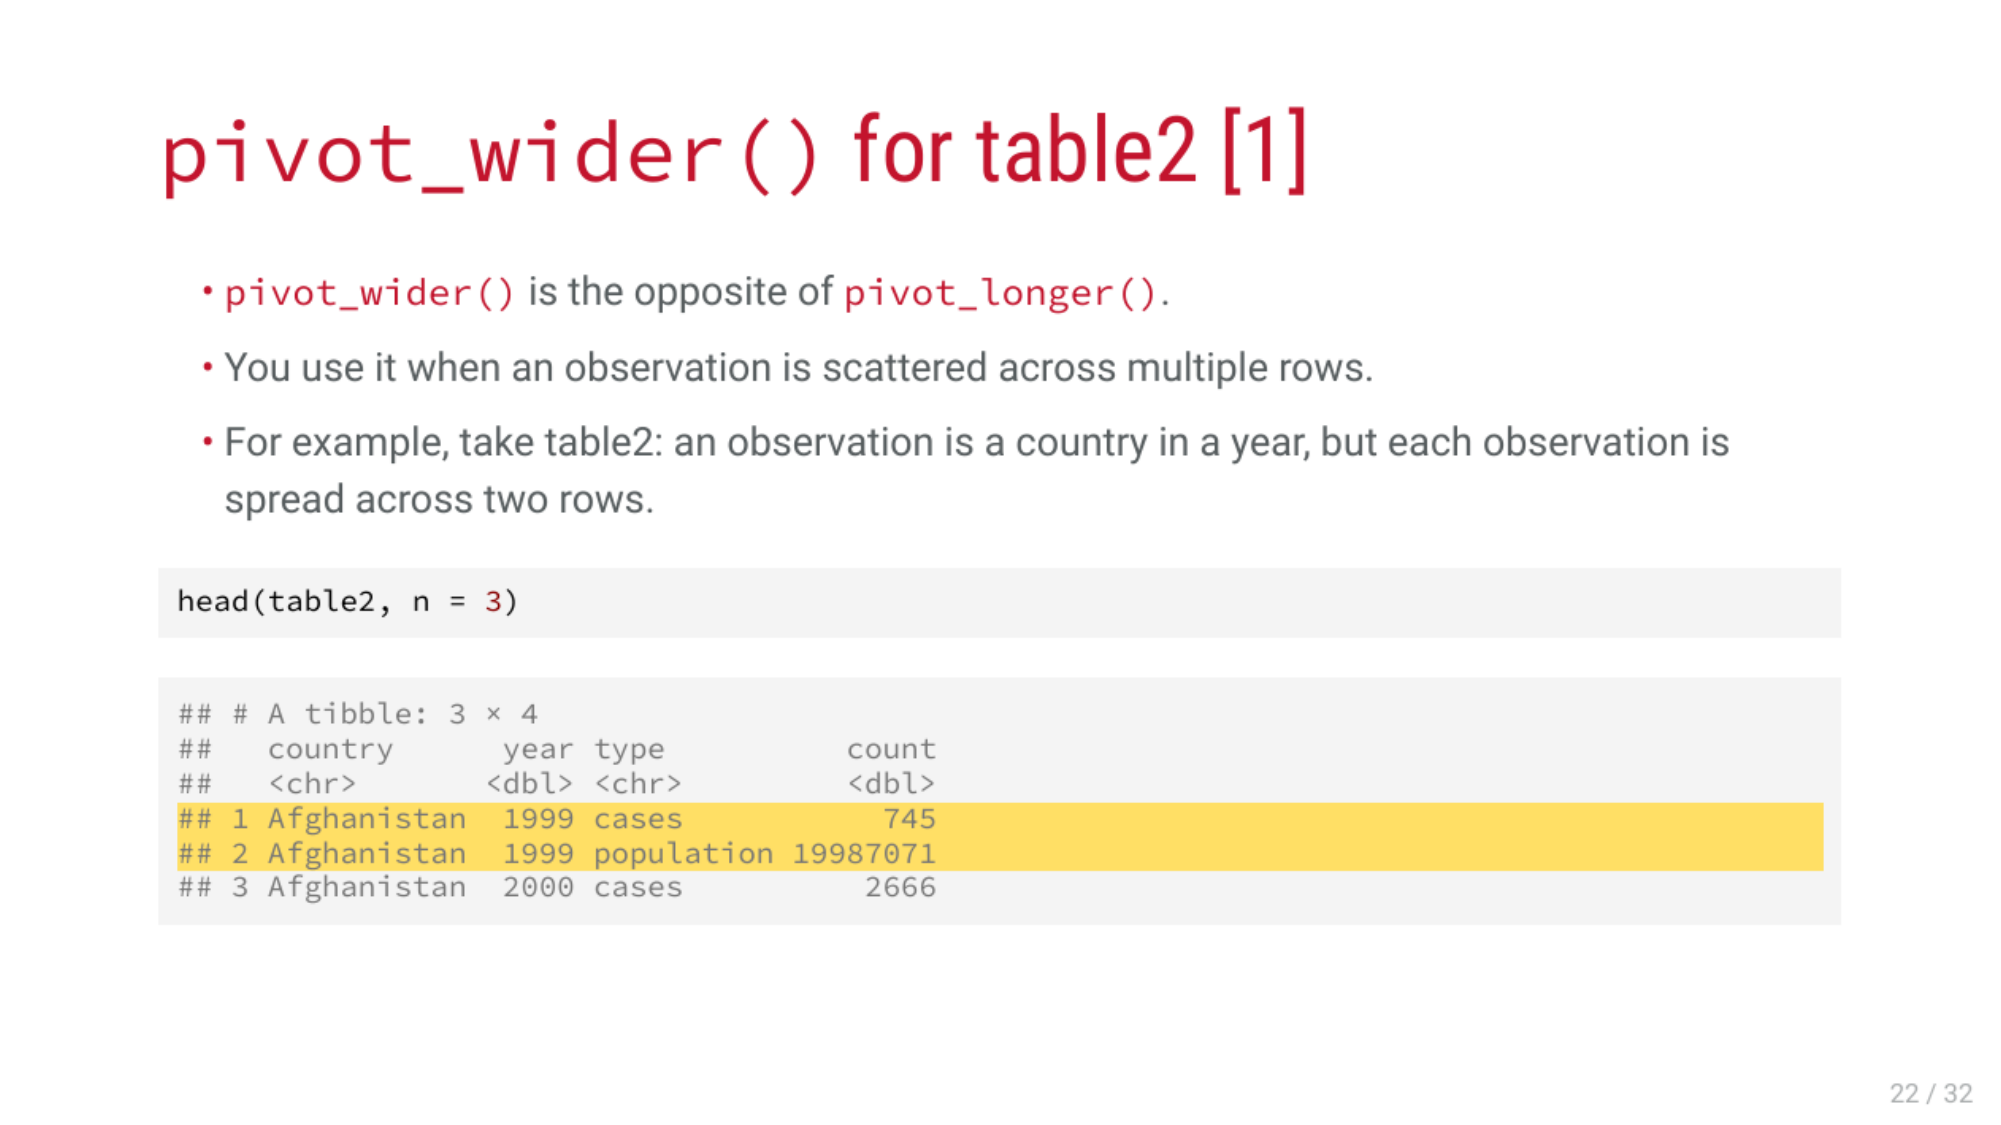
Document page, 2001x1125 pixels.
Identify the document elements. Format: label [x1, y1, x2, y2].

list [0, 0, 2000, 1125]
